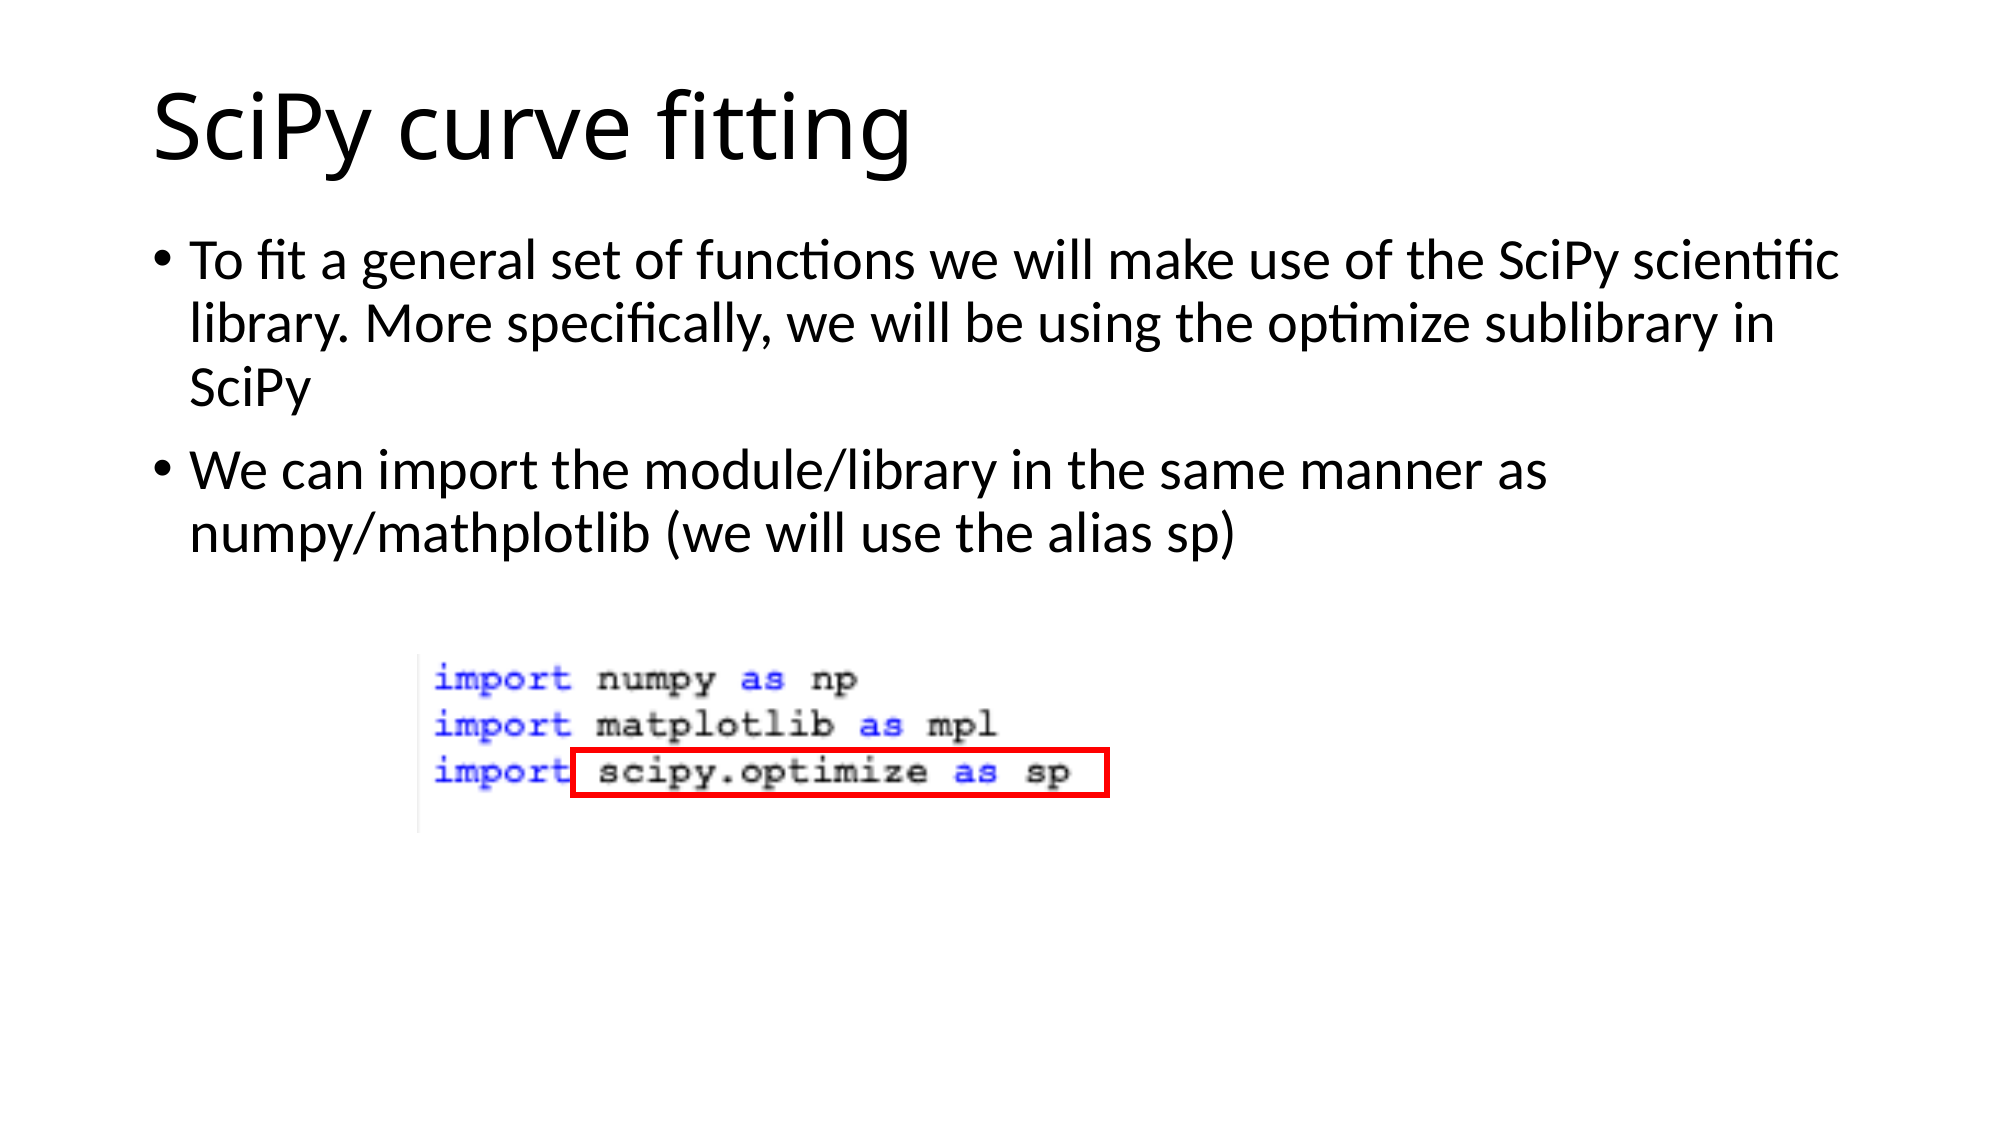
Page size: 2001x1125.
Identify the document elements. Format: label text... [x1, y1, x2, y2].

title SciPy curve fitting [137, 21, 1863, 222]
list To fit a general set of functions we will make use of the SciPy scientific library. More specifically, we will be using the optimize sublibrary in SciPy We can import the module/library in the same manner as numpy/mathplotlib (we will use the alias sp) [137, 222, 1863, 936]
picture [417, 654, 1893, 833]
